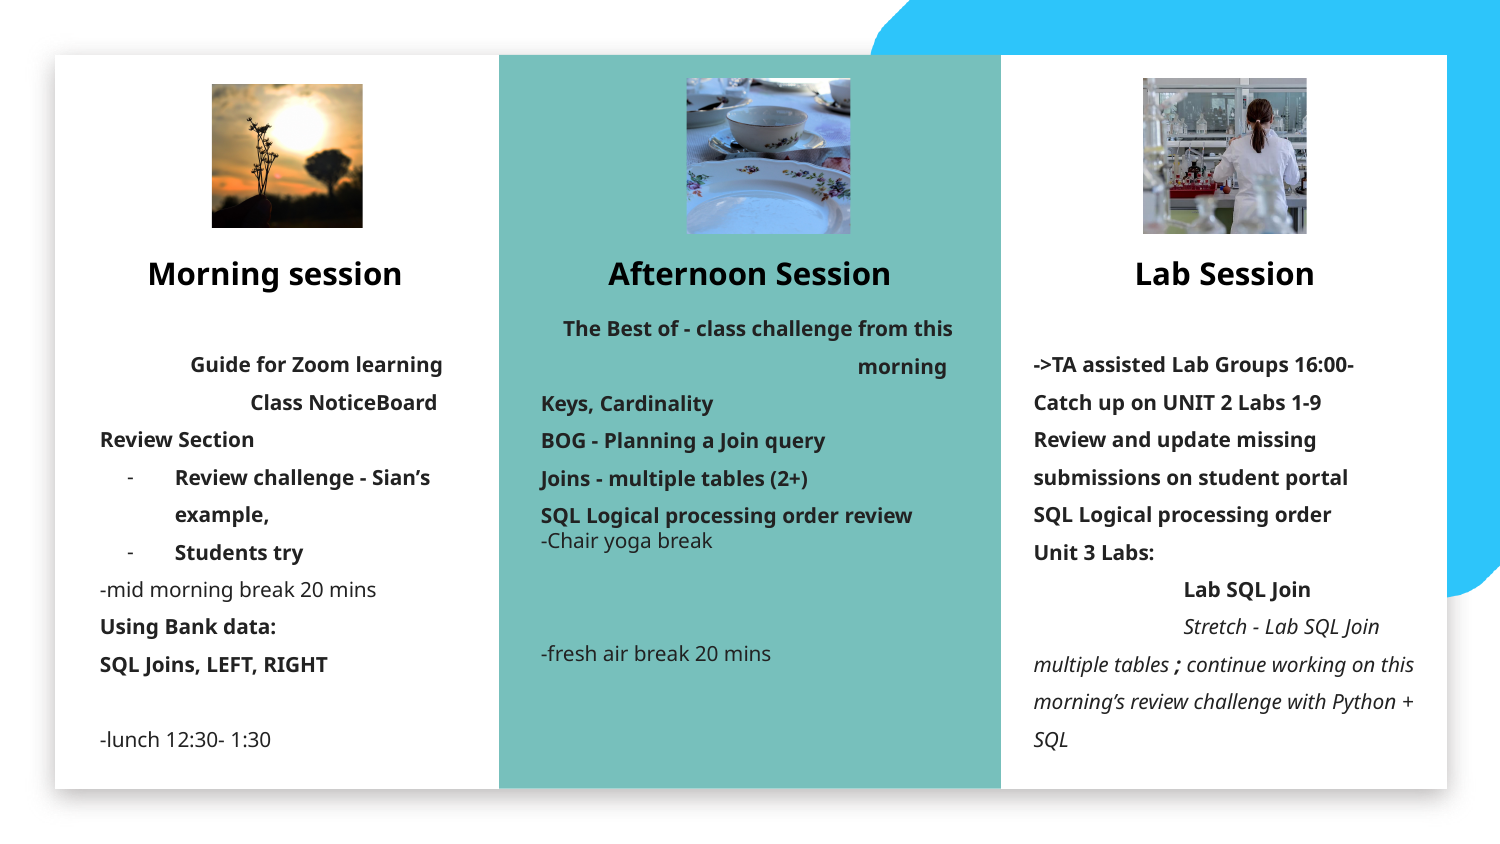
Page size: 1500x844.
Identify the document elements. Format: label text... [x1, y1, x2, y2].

text_box ->TA assisted Lab Groups 16:00- Catch up on UNIT 2 Labs 1-9 Review and update missing submissions on student portal SQL Logical processing order Unit 3 Labs: Lab SQL Join Stretch - Lab SQL Join multiple tables ; continue working on this morning’s review challenge with Python + SQL [1018, 324, 1436, 777]
text_box The Best of - class challenge from this morning Keys, Cardinality BOG - Planning a Join query Joins - multiple tables (2+) SQL Logical processing order review -Chair yoga break -fresh air break 20 mins [525, 288, 968, 777]
text_box Guide for Zoom learning Class NoticeBoard Review Section Review challenge - Sian’s example, Students try -mid morning break 20 mins Using Bank data: SQL Joins, LEFT, RIGHT -lunch 12:30- 1:30 [85, 324, 459, 753]
text_box Lab Session [1000, 239, 1449, 351]
text_box [499, 54, 1001, 789]
text_box Afternoon Session [526, 239, 974, 351]
text_box Morning session [51, 239, 500, 351]
picture [0, 0, 1500, 844]
